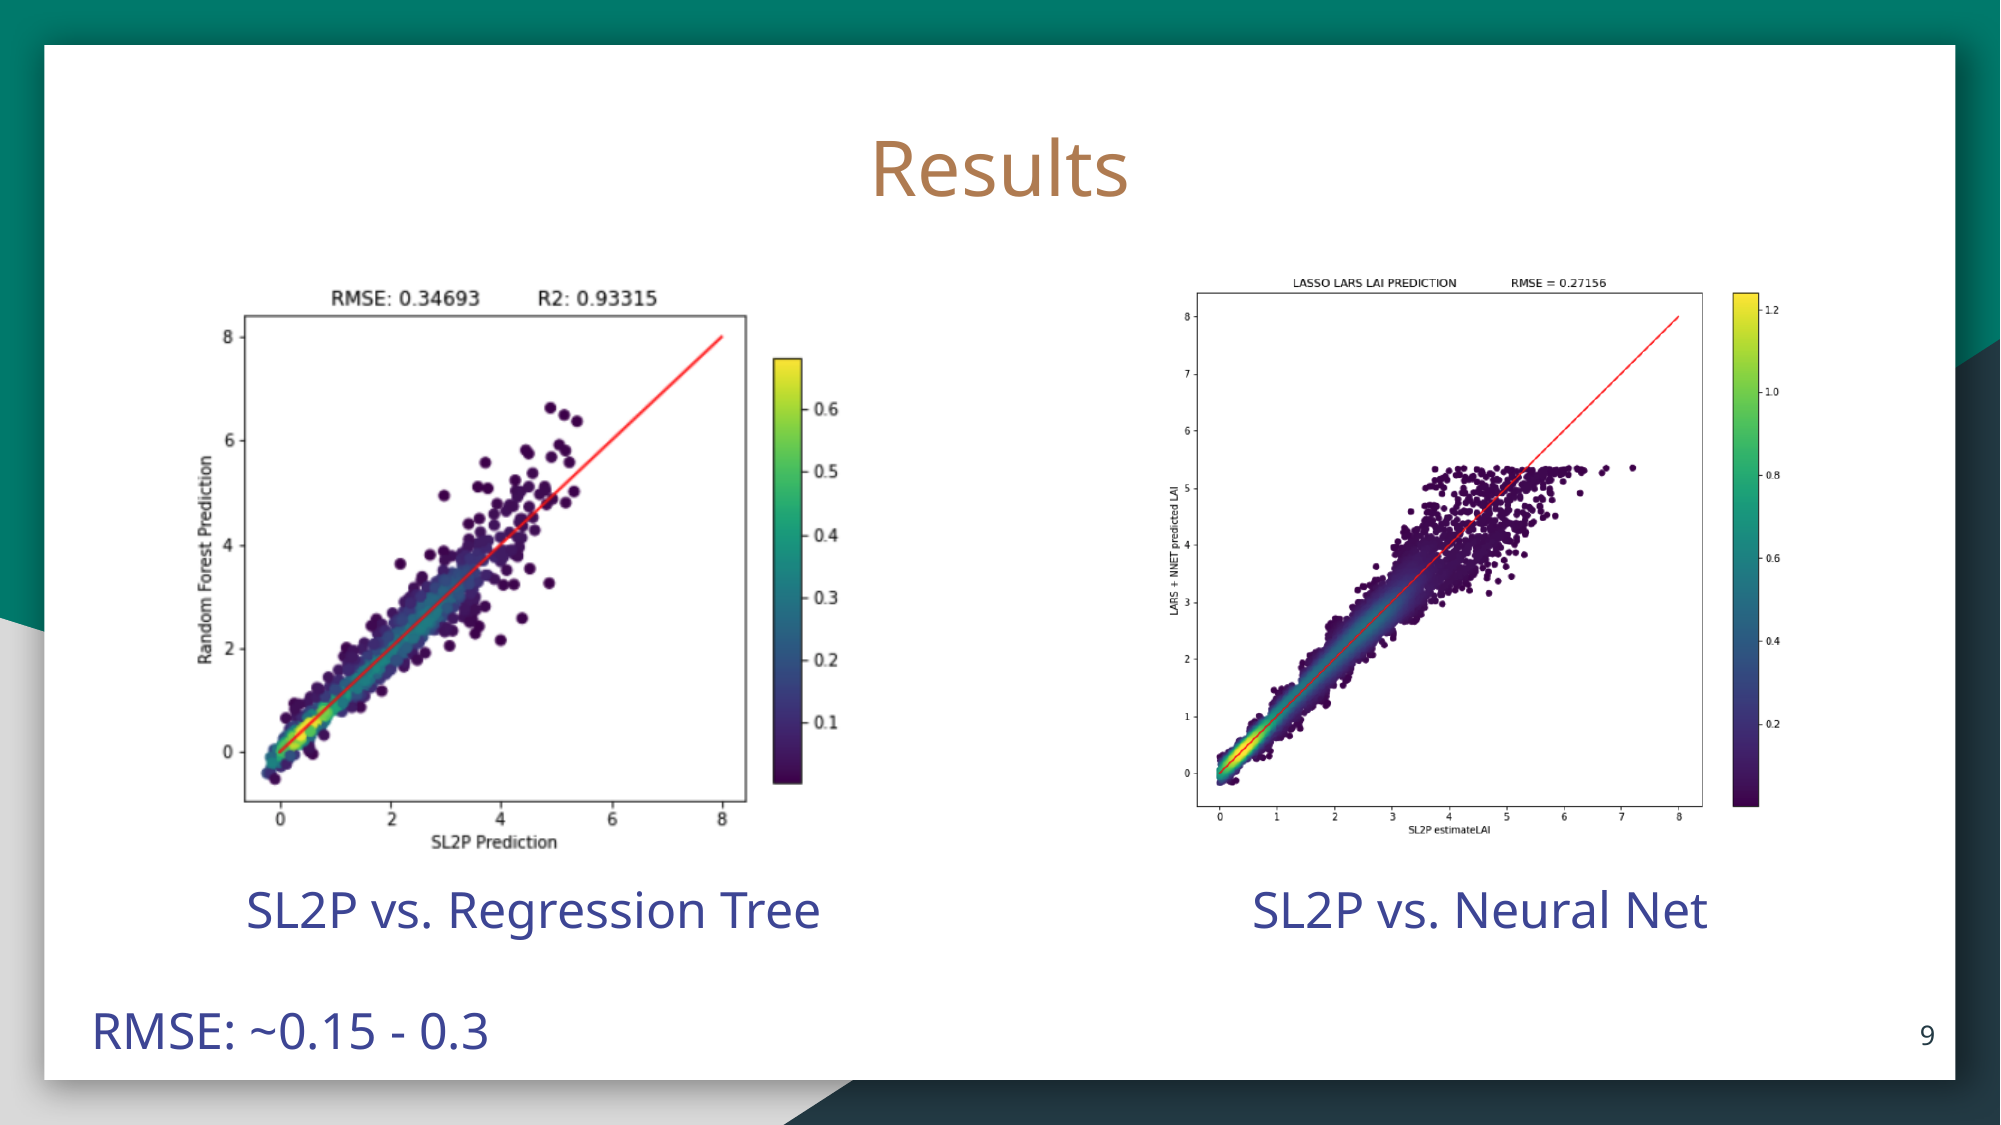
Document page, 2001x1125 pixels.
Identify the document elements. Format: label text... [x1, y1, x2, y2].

text_box SL2P vs. Regression Tree [189, 871, 879, 950]
list RMSE: ~0.15 - 0.3 [71, 910, 1694, 1080]
picture [1149, 260, 1811, 864]
picture [188, 260, 880, 864]
title Results [103, 99, 1896, 309]
text_box SL2P vs. Neural Net [1135, 863, 1826, 950]
slide_number ‹#› [1835, 993, 1956, 1080]
